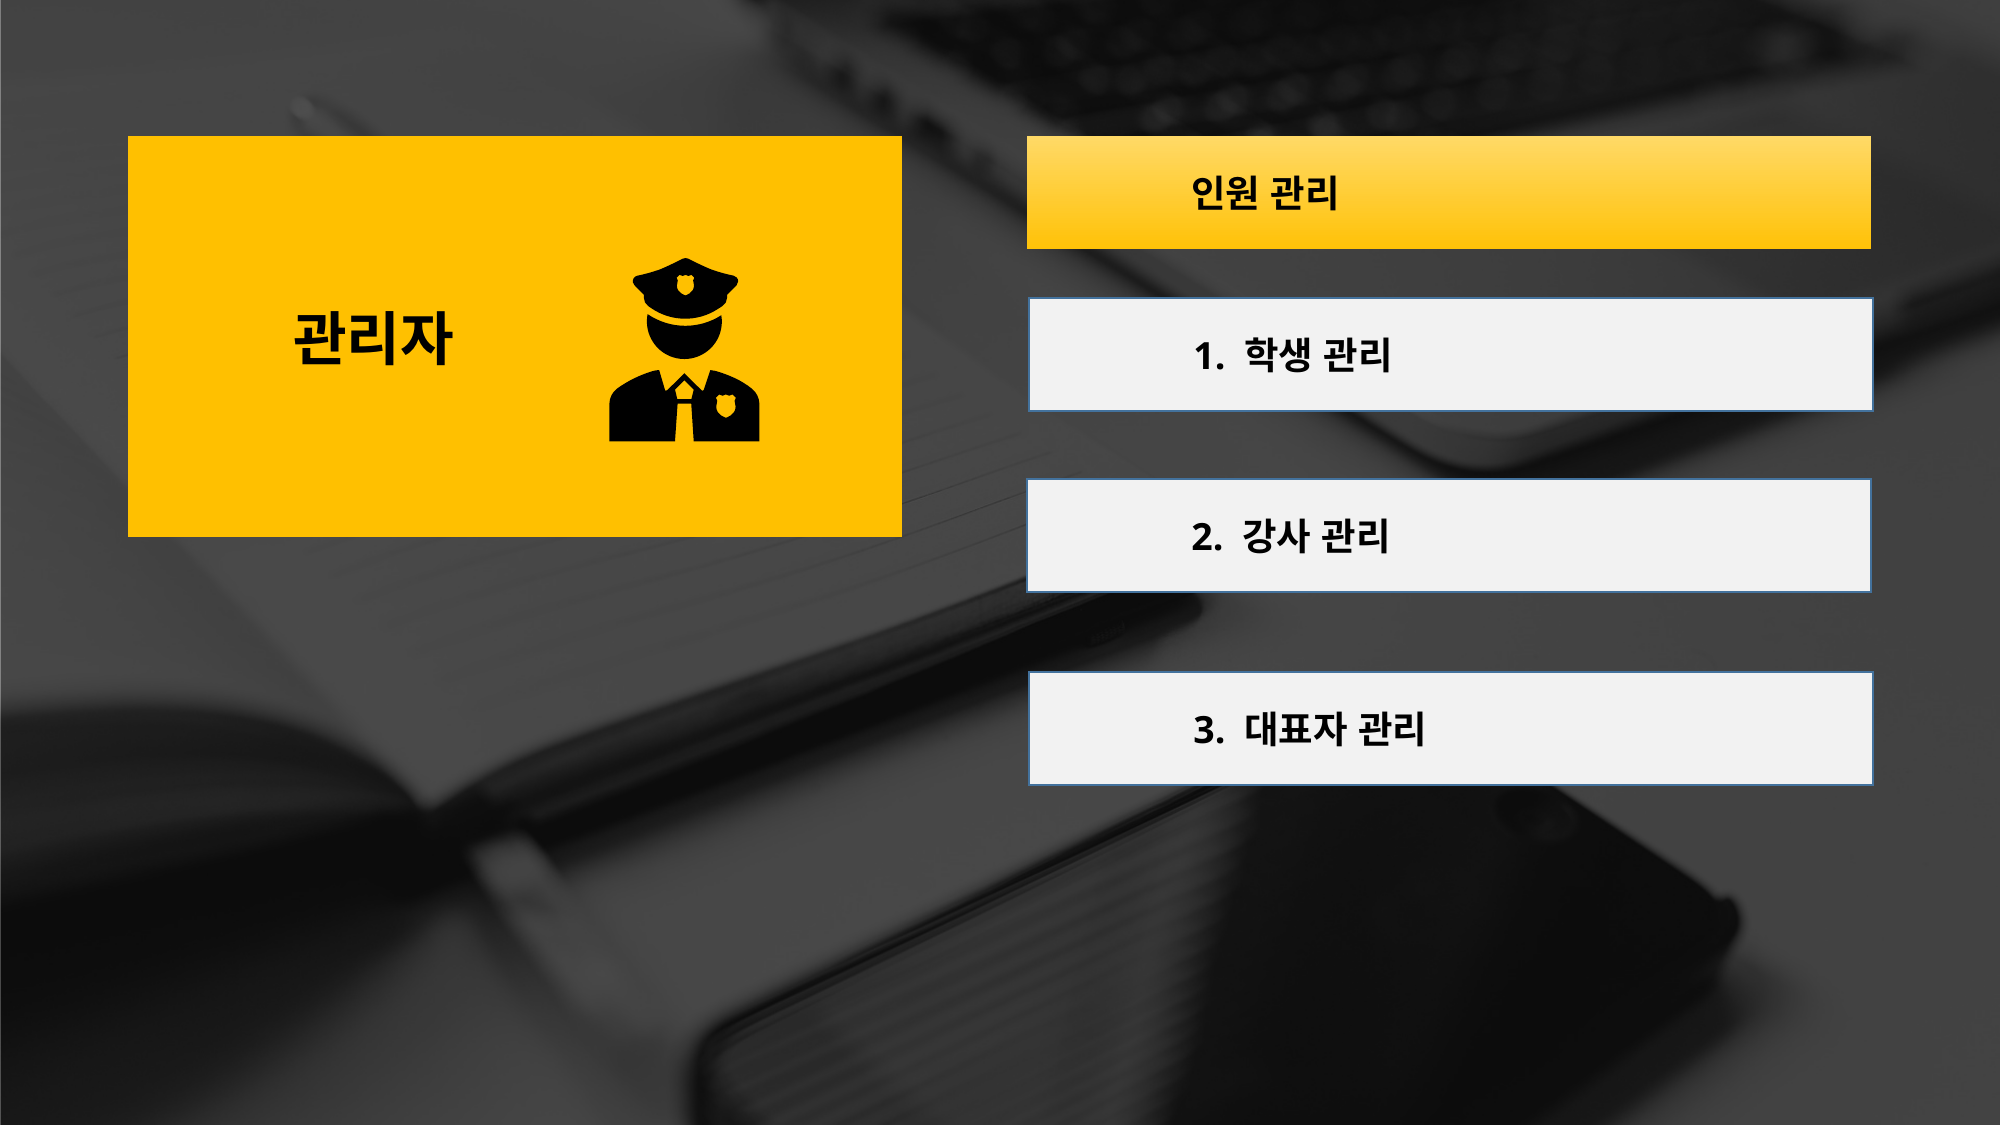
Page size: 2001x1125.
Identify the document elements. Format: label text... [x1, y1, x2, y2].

text_box 2. 강사 관리 [1026, 478, 1872, 593]
text_box [632, 258, 739, 319]
text_box [609, 370, 760, 442]
text_box [646, 314, 722, 360]
text_box 3. 대표자 관리 [1028, 671, 1874, 786]
text_box 인원 관리 [1026, 136, 1872, 250]
text_box 관리자 [128, 136, 902, 537]
text_box 1. 학생 관리 [1028, 297, 1874, 412]
text_box [0, 0, 2000, 1125]
